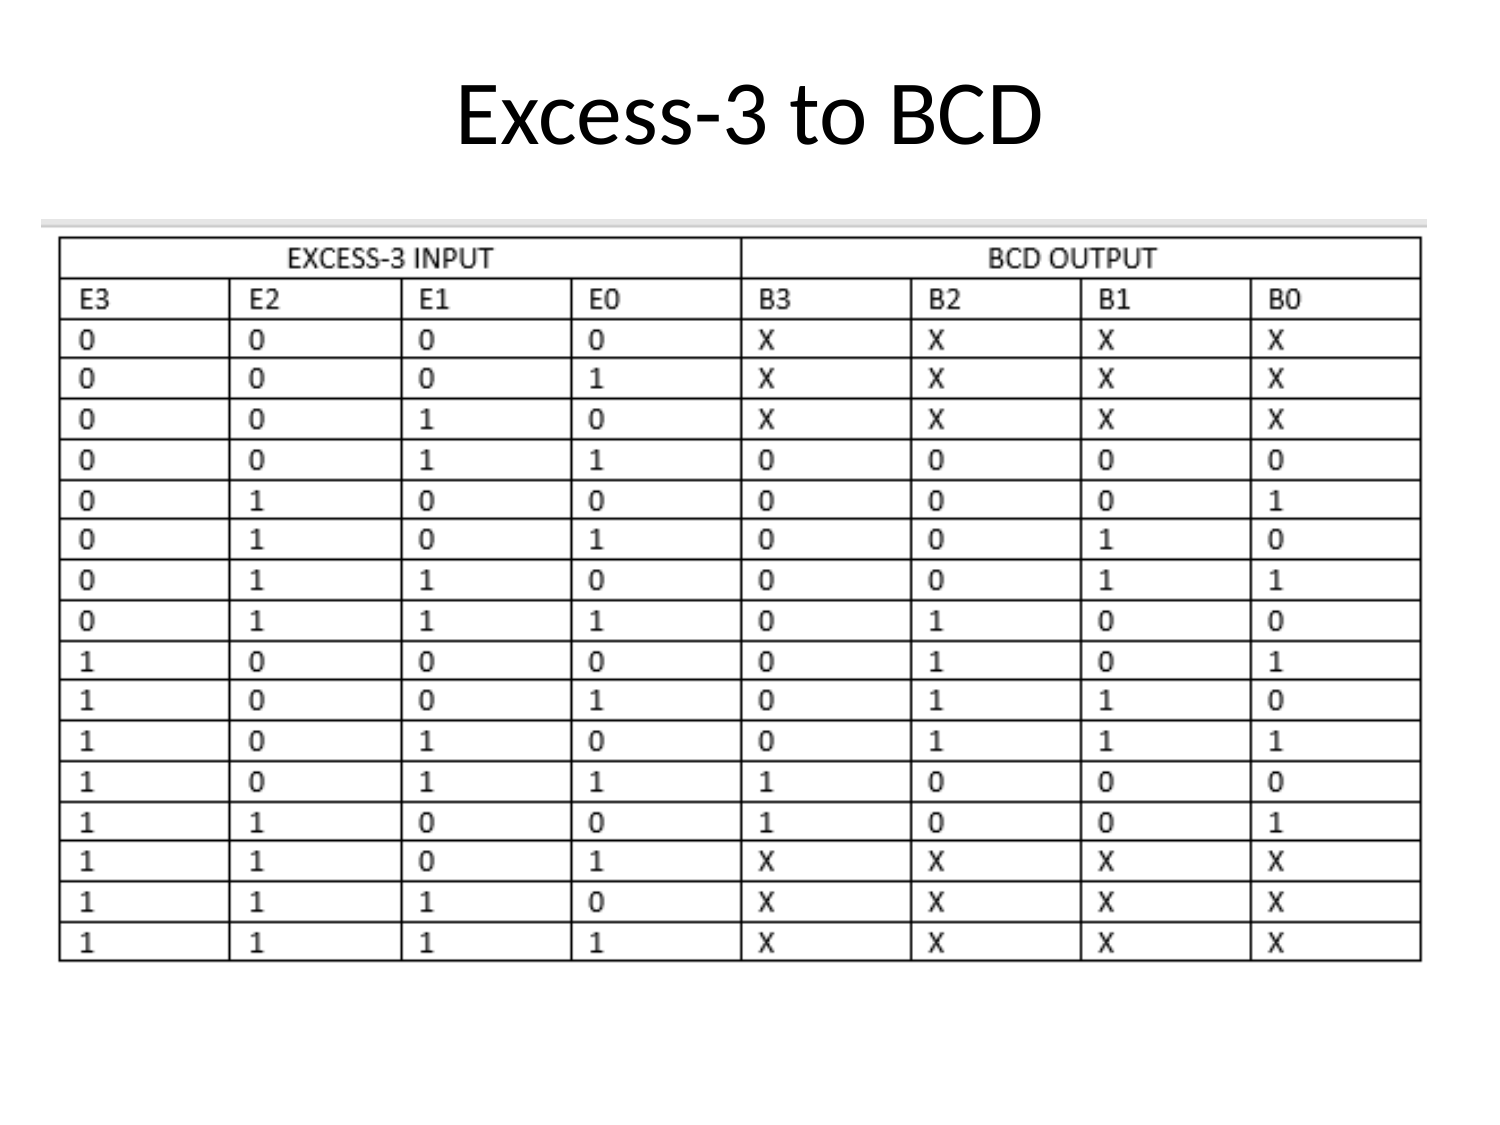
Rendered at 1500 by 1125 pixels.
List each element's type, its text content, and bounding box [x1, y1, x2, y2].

title Excess-3 to BCD [112, 30, 1388, 185]
picture [40, 219, 1427, 977]
